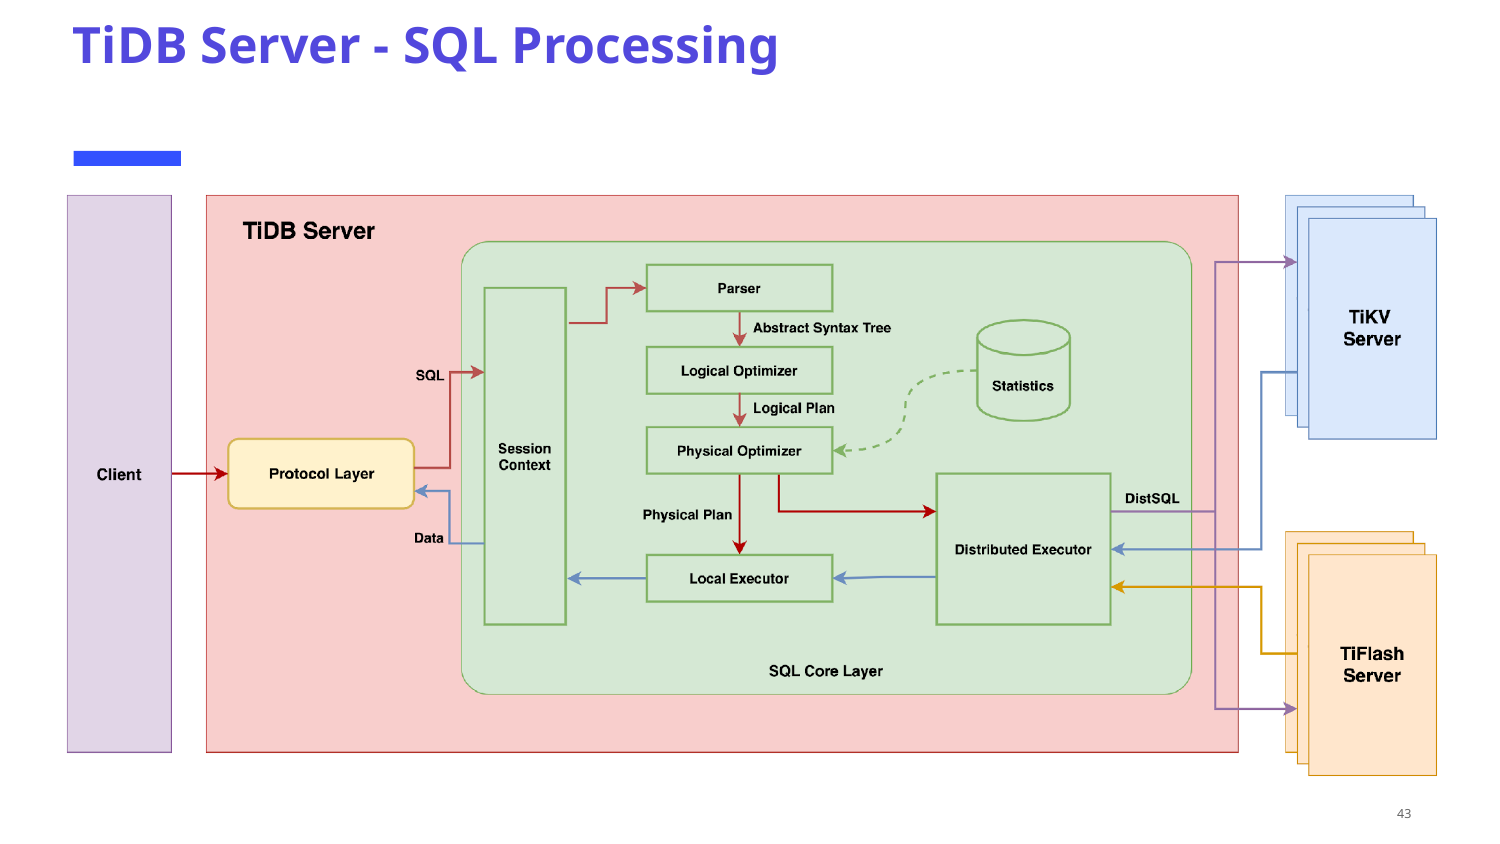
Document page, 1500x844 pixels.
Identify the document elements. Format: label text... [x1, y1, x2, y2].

title TiDB Server - SQL Processing [57, 0, 1455, 87]
picture [57, 185, 1446, 785]
